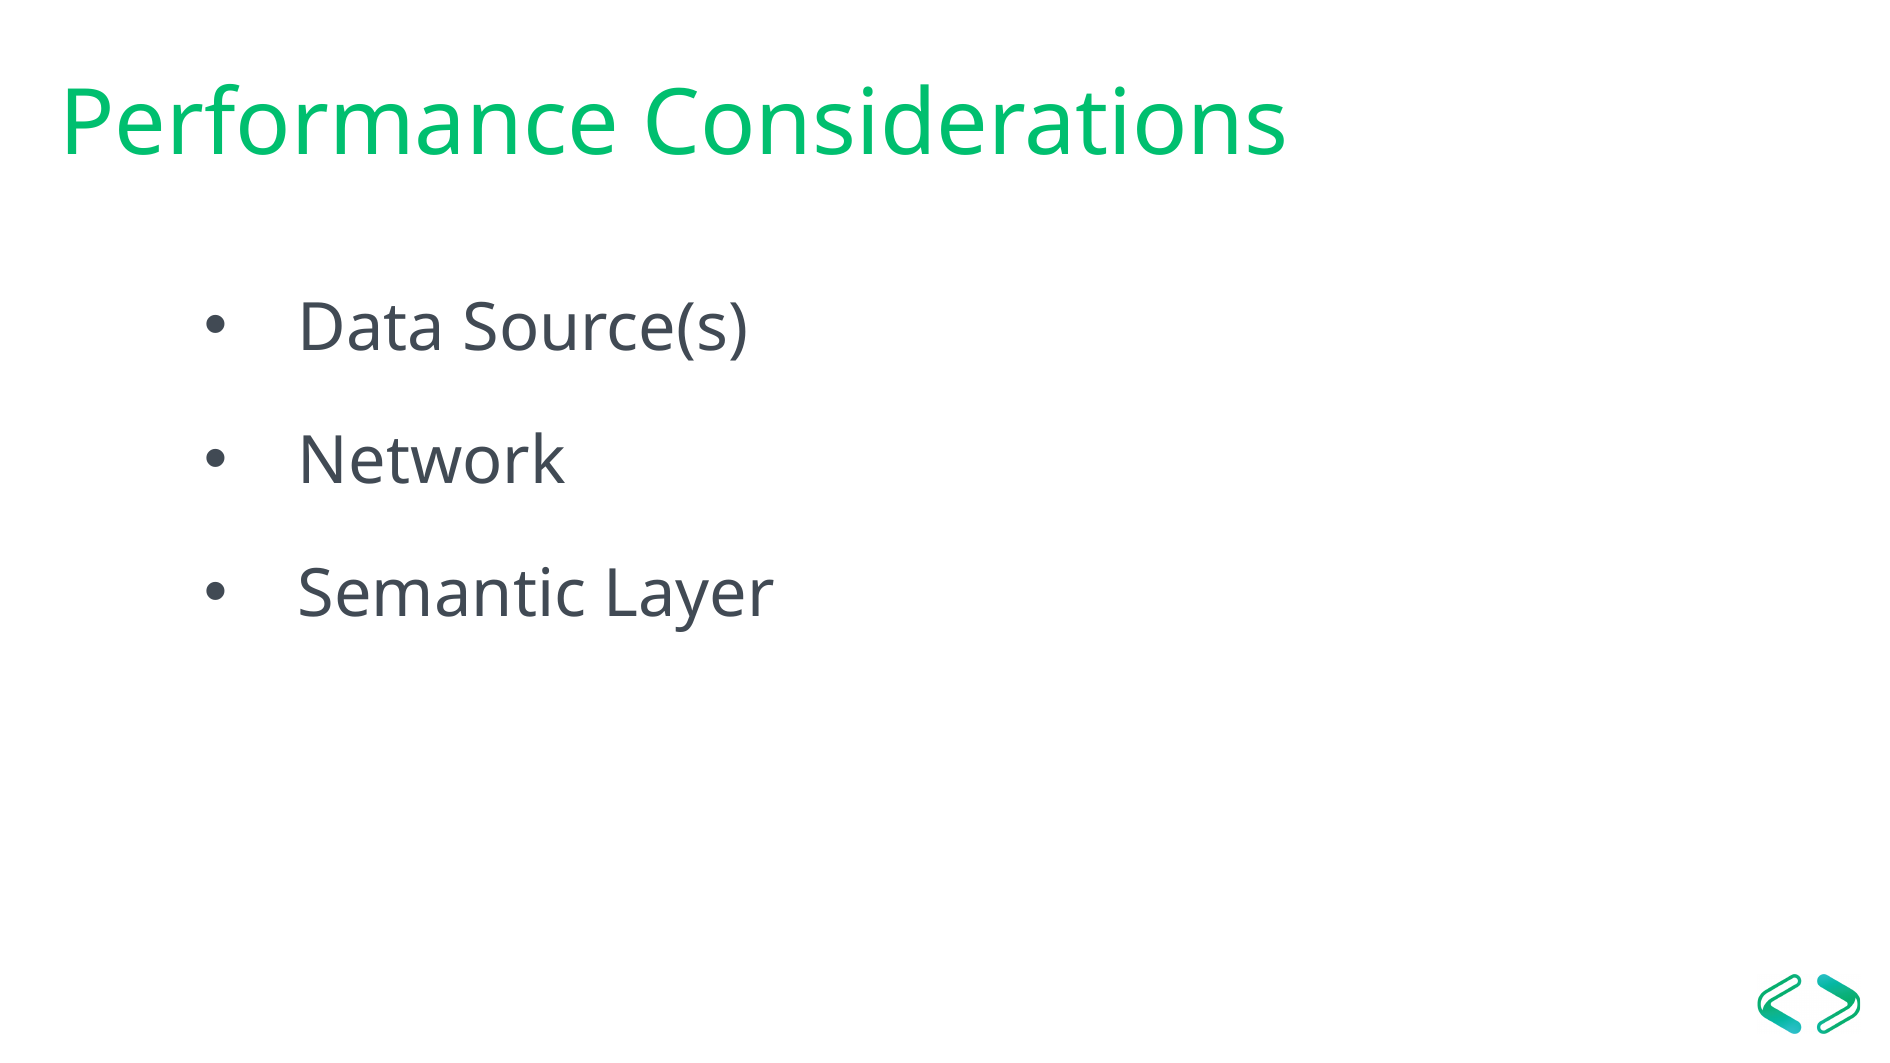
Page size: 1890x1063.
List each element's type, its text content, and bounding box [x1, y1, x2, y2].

text_box Data Source(s) Network Semantic Layer [94, 236, 945, 1004]
title Performance Considerations [59, 59, 1831, 178]
